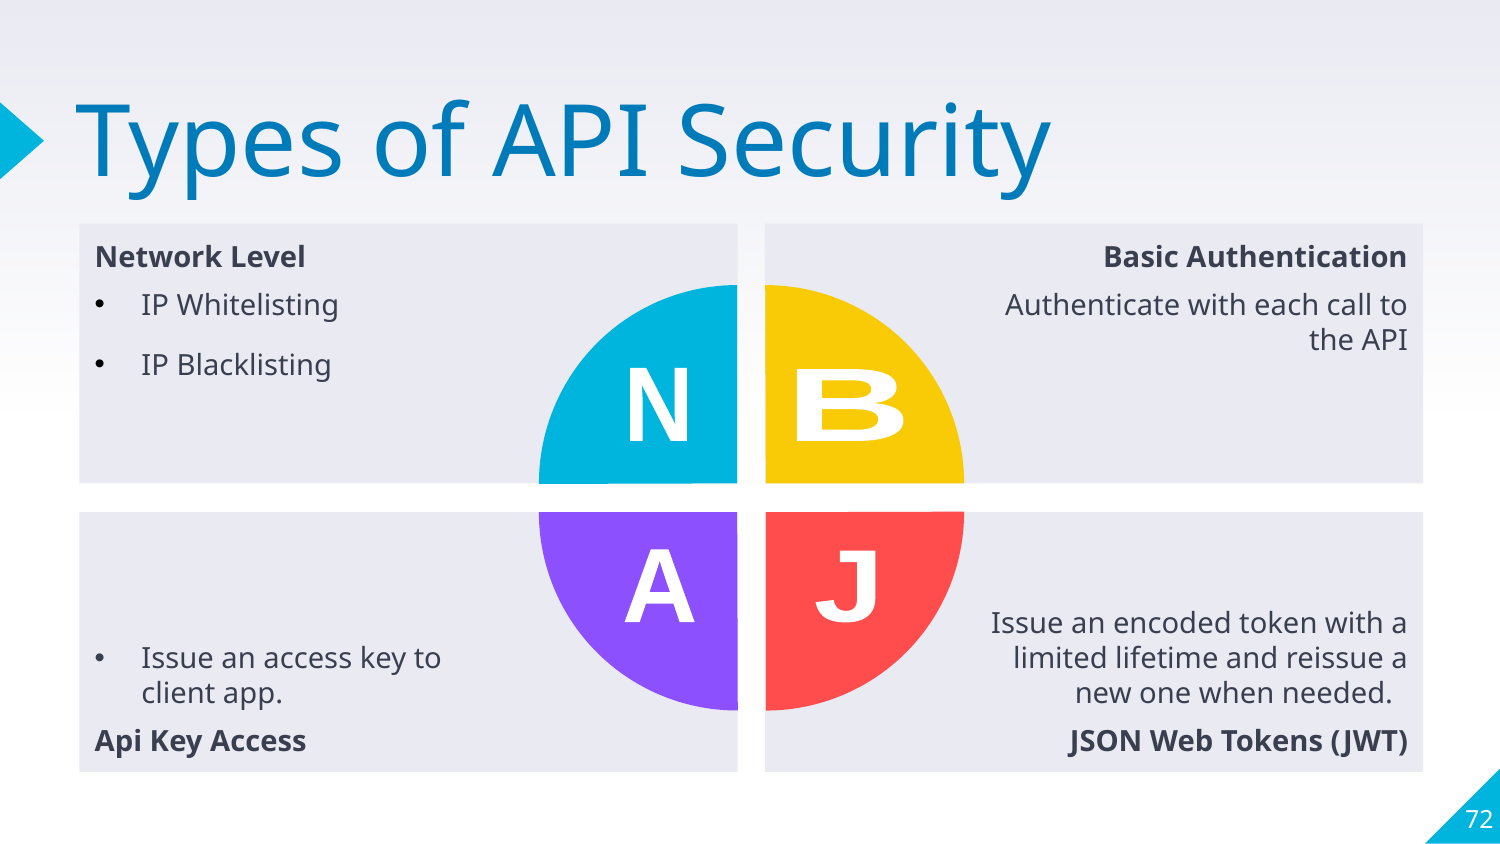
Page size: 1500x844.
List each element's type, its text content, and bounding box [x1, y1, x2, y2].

text_box [765, 285, 965, 484]
text_box Network Level IP Whitelisting IP Blacklisting [79, 223, 738, 484]
text_box Issue an encoded token with a limited lifetime and reissue a new one when needed. JSON Web Tokens (JWT) [764, 512, 1424, 772]
text_box Basic Authentication Authenticate with each call to the API [764, 223, 1424, 484]
text_box [538, 285, 738, 484]
title Types of API Security [75, 99, 1152, 277]
slide_number 72 [1418, 760, 1494, 838]
text_box Issue an access key to client app. Api Key Access [79, 512, 738, 772]
text_box [538, 512, 738, 711]
text_box [765, 511, 965, 711]
